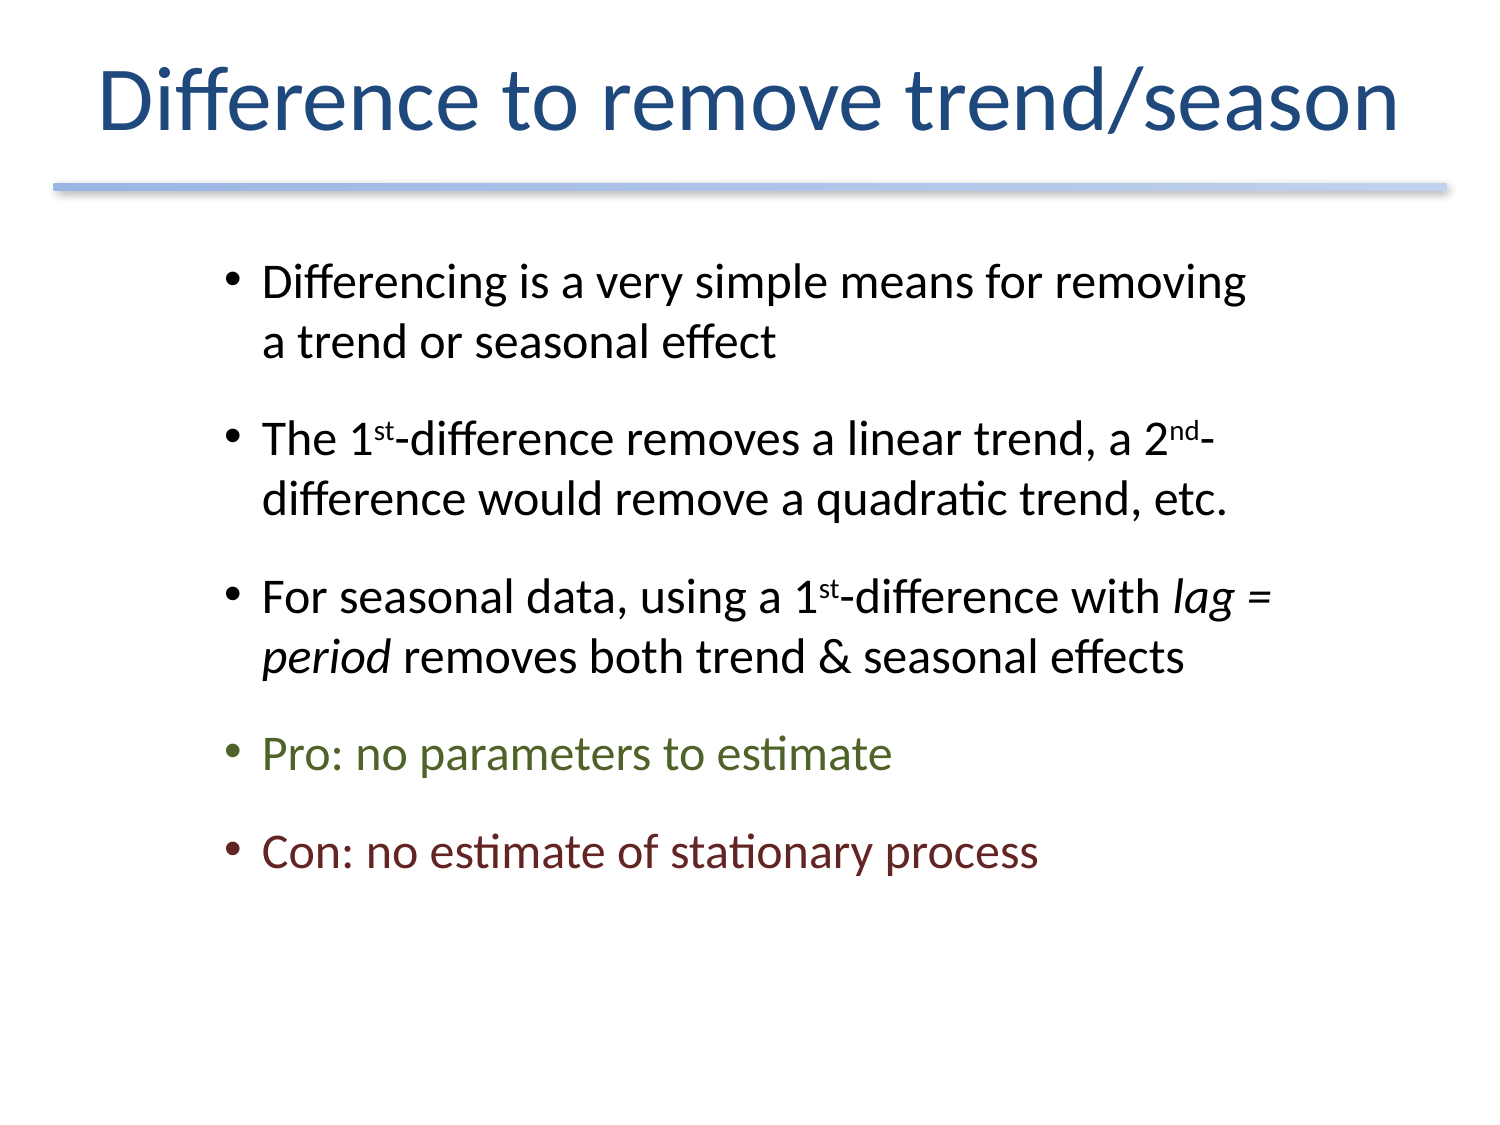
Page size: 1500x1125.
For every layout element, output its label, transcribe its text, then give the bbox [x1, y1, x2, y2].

title Difference to remove trend/season [0, 0, 1500, 188]
text_box Differencing is a very simple means for removing a trend or seasonal effect The 1st-difference removes a linear trend, a 2nd-difference would remove a quadratic trend, etc. For seasonal data, using a 1st-difference with lag = period removes both trend & seasonal effects Pro: no parameters to estimate Con: no estimate of stationary process [209, 240, 1291, 886]
text_box [53, 183, 1447, 191]
